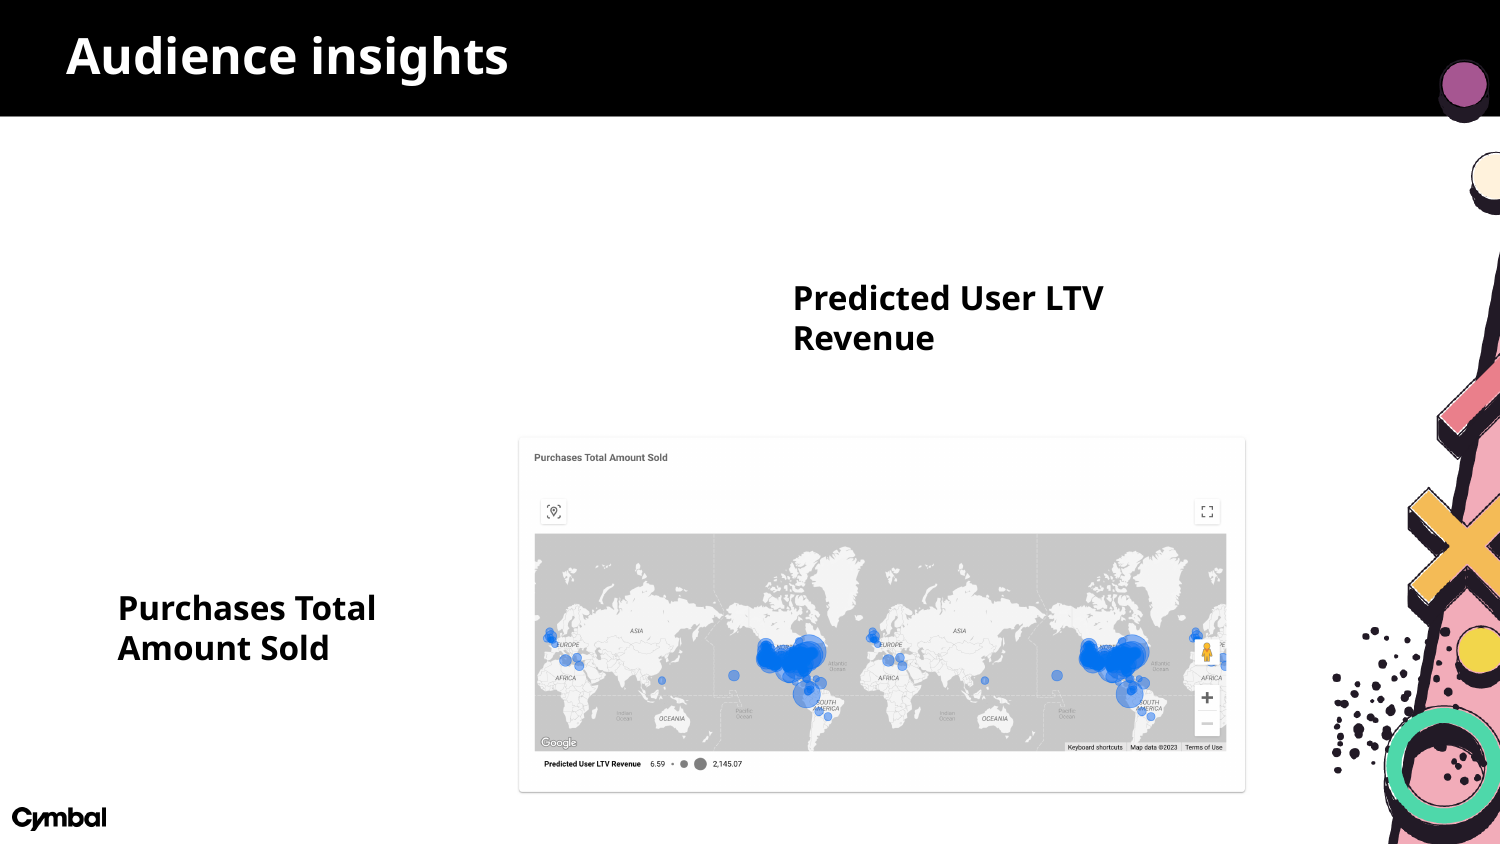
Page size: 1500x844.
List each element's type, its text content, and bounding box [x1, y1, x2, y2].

text_box Purchases Total Amount Sold [102, 572, 473, 683]
text_box Predicted User LTV Revenue [777, 262, 1148, 372]
title Audience insights [51, 16, 1449, 111]
picture [0, 0, 1500, 844]
